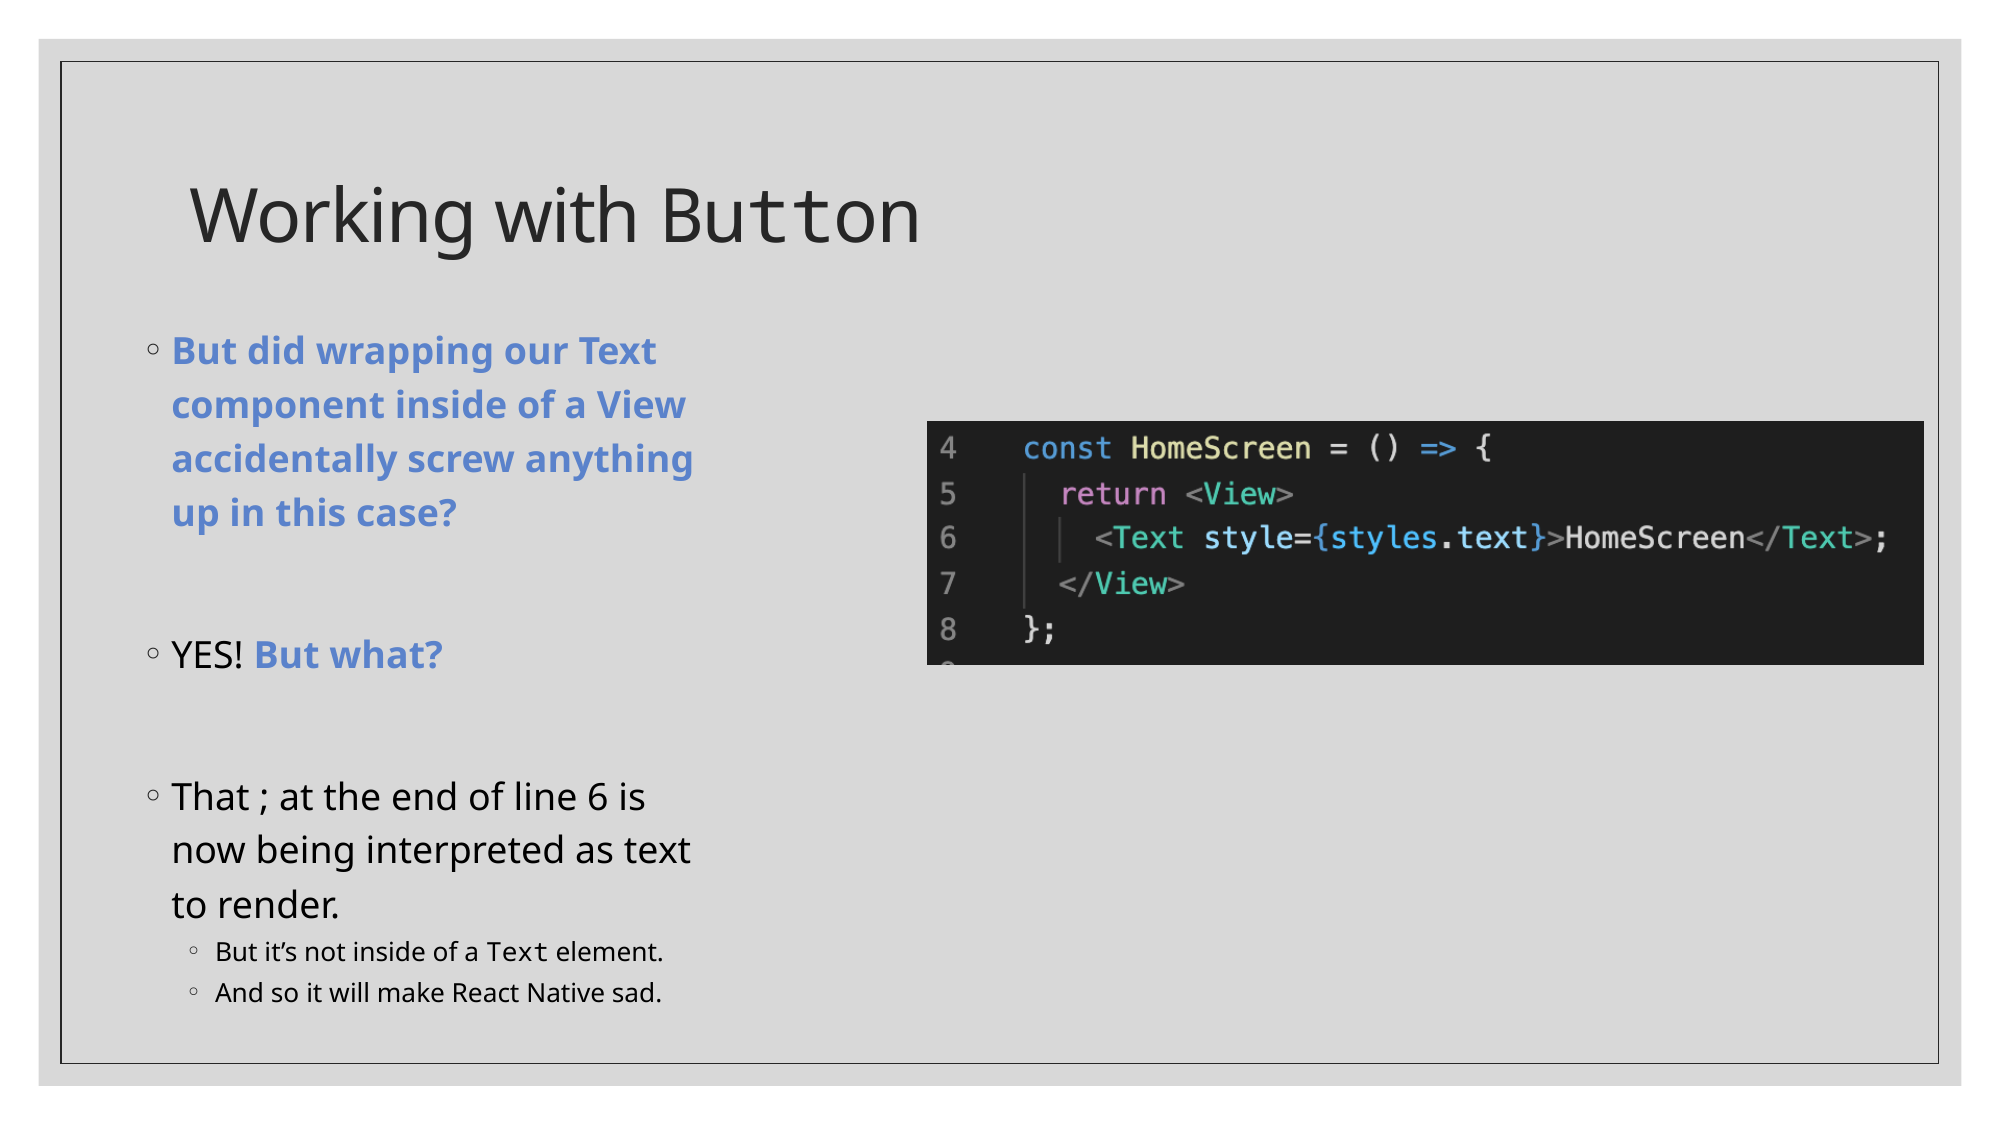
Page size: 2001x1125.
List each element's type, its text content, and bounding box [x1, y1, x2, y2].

list But did wrapping our Text component inside of a View accidentally screw anything up in this case? YES! But what? That ; at the end of line 6 is now being interpreted as text to render. But it’s not inside of a Text element. And so it will make React Native sad. [127, 310, 745, 1020]
title Working with Button [174, 105, 1825, 331]
picture [927, 421, 1924, 665]
